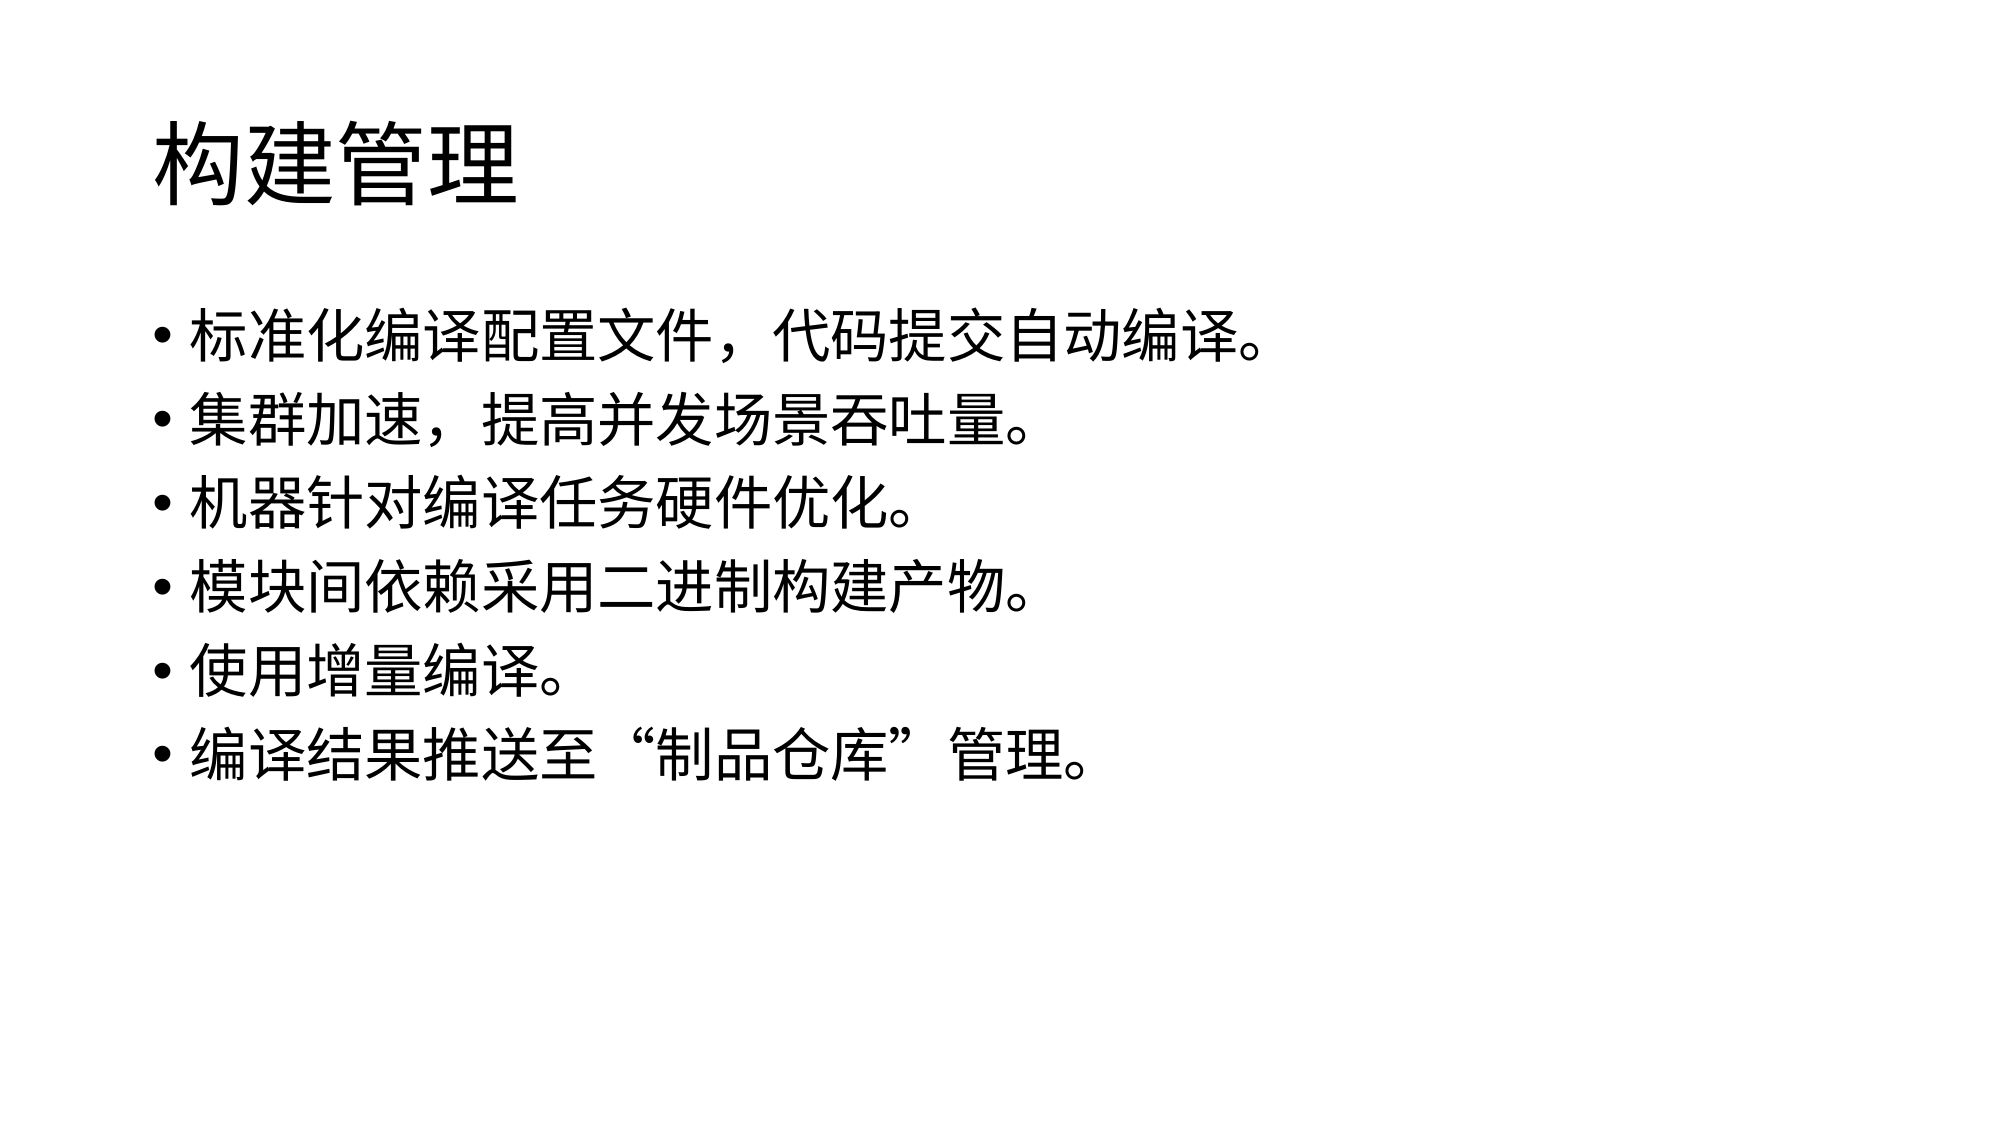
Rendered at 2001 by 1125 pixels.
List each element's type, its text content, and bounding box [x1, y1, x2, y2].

list 标准化编译配置文件，代码提交自动编译。 集群加速，提高并发场景吞吐量。 机器针对编译任务硬件优化。 模块间依赖采用二进制构建产物。 使用增量编译。 编译结果推送至“制品仓库”管理。 [137, 299, 1863, 1014]
title 构建管理 [137, 59, 1863, 278]
